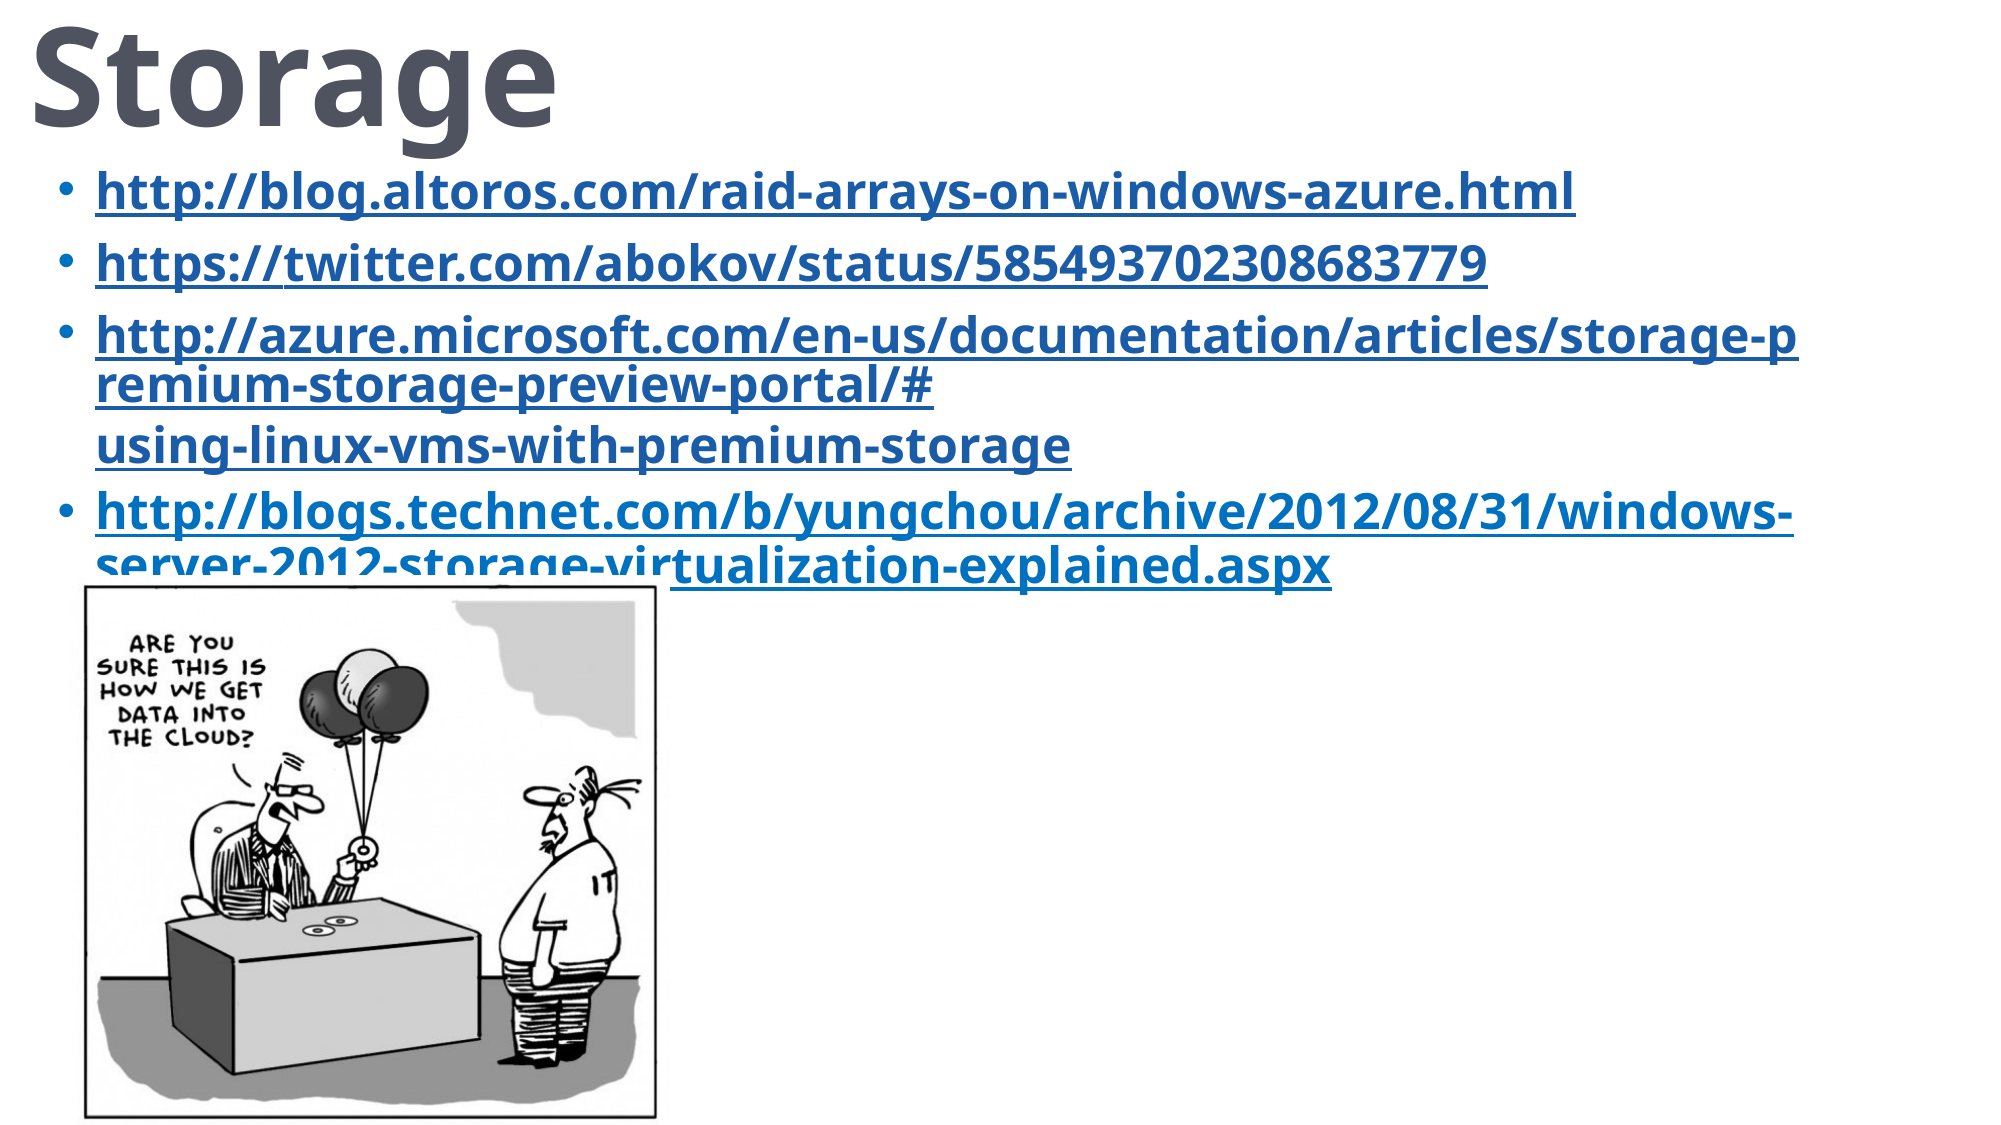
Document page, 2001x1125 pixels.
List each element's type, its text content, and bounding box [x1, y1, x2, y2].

text_box http://blog.altoros.com/raid-arrays-on-windows-azure.html https://twitter.com/abokov/status/585493702308683779 http://azure.microsoft.com/en-us/documentation/articles/storage-premium-storage-preview-portal/#using-linux-vms-with-premium-storage http://blogs.technet.com/b/yungchou/archive/2012/08/31/windows-server-2012-storage-virtualization-explained.aspx [0, 153, 1825, 597]
picture [69, 575, 670, 1125]
title Storage [14, 0, 1704, 153]
